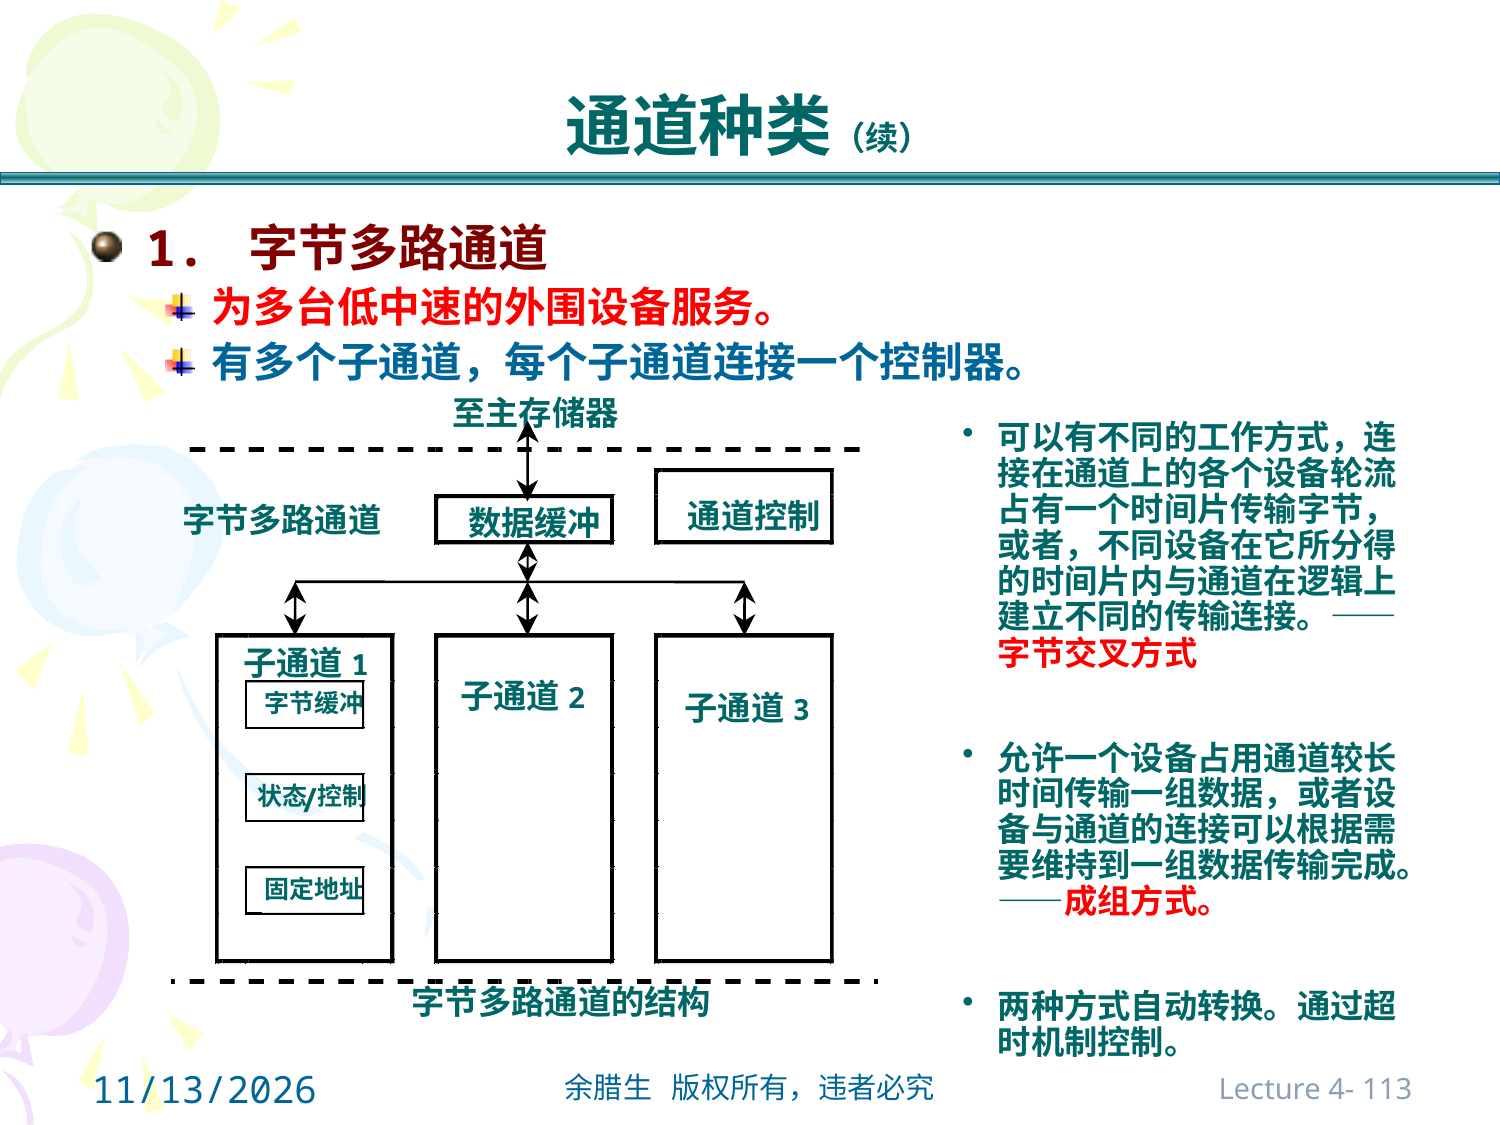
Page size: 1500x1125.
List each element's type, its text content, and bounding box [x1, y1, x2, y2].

title 通道种类（续） [72, 78, 1425, 173]
slide_number Lecture 4- 113 [1077, 1062, 1428, 1125]
picture [165, 346, 195, 376]
text_box 可以有不同的工作方式，连接在通道上的各个设备轮流占有一个时间片传输字节，或者，不同设备在它所分得的时间片内与通道在逻辑上建立不同的传输连接。——字节交叉方式 允许一个设备占用通道较长时间传输一组数据，或者设备与通道的连接可以根据需要维持到一组数据传输完成。——成组方式。 两种方式自动转换。通过超时机制控制。 [962, 420, 1424, 1062]
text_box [170, 396, 879, 1023]
picture [90, 230, 122, 262]
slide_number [76, 1058, 538, 1125]
picture [165, 291, 195, 321]
list 1. 字节多路通道 为多台低中速的外围设备服务。 有多个子通道，每个子通道连接一个控制器。 [75, 202, 1388, 1047]
